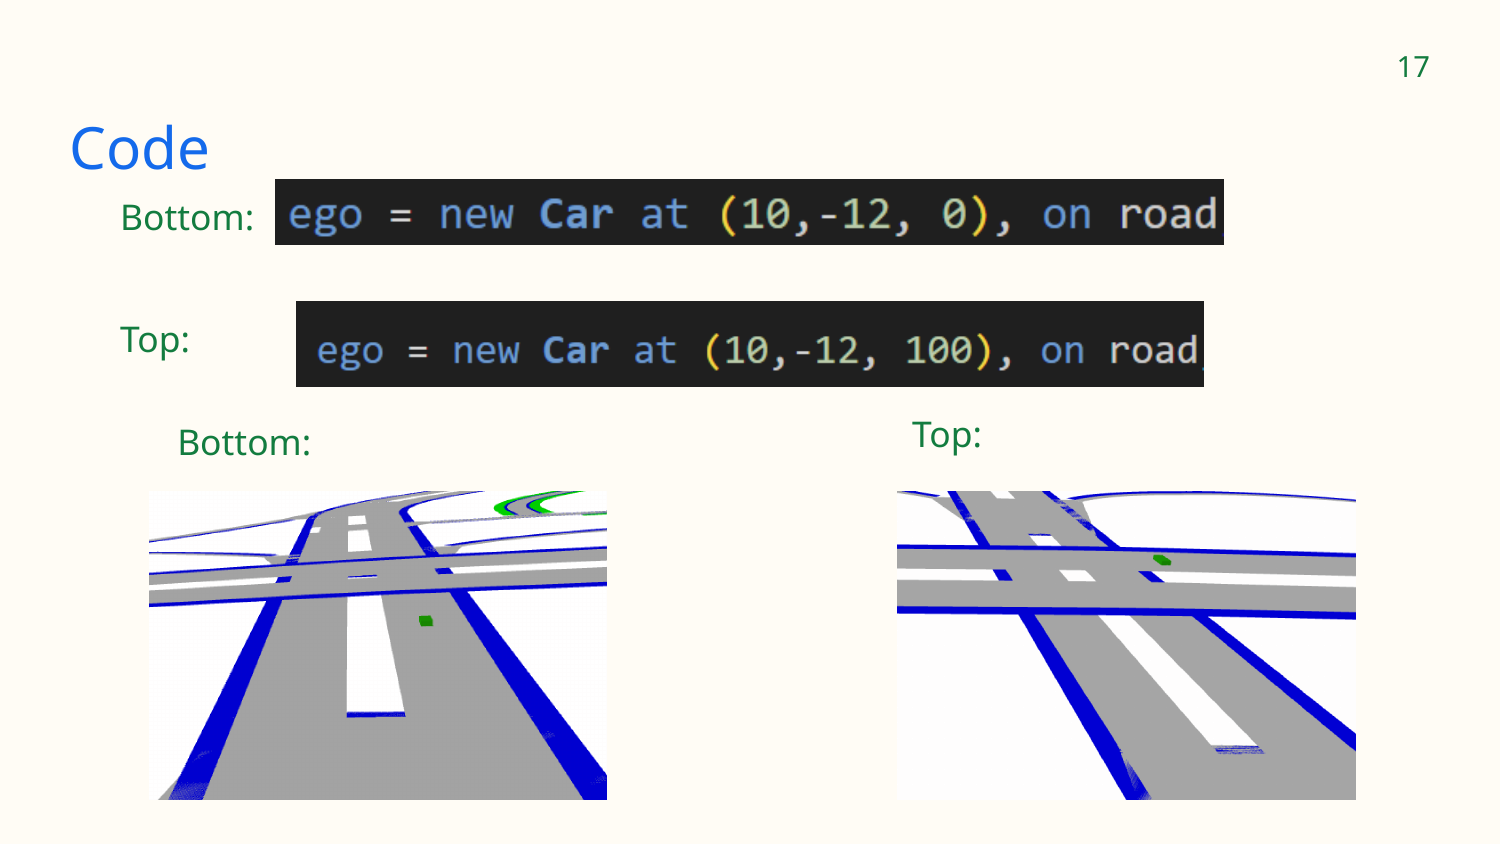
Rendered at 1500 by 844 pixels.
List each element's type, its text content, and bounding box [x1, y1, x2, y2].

picture [275, 179, 1225, 245]
picture [296, 301, 1204, 388]
text_box Top: [105, 301, 295, 387]
text_box Bottom: [162, 404, 533, 489]
title Code [54, 96, 1446, 268]
picture [896, 491, 1356, 800]
text_box Top: [897, 396, 1268, 482]
slide_number ‹#› [1355, 33, 1446, 82]
picture [148, 491, 608, 800]
text_box Bottom: [105, 179, 476, 265]
